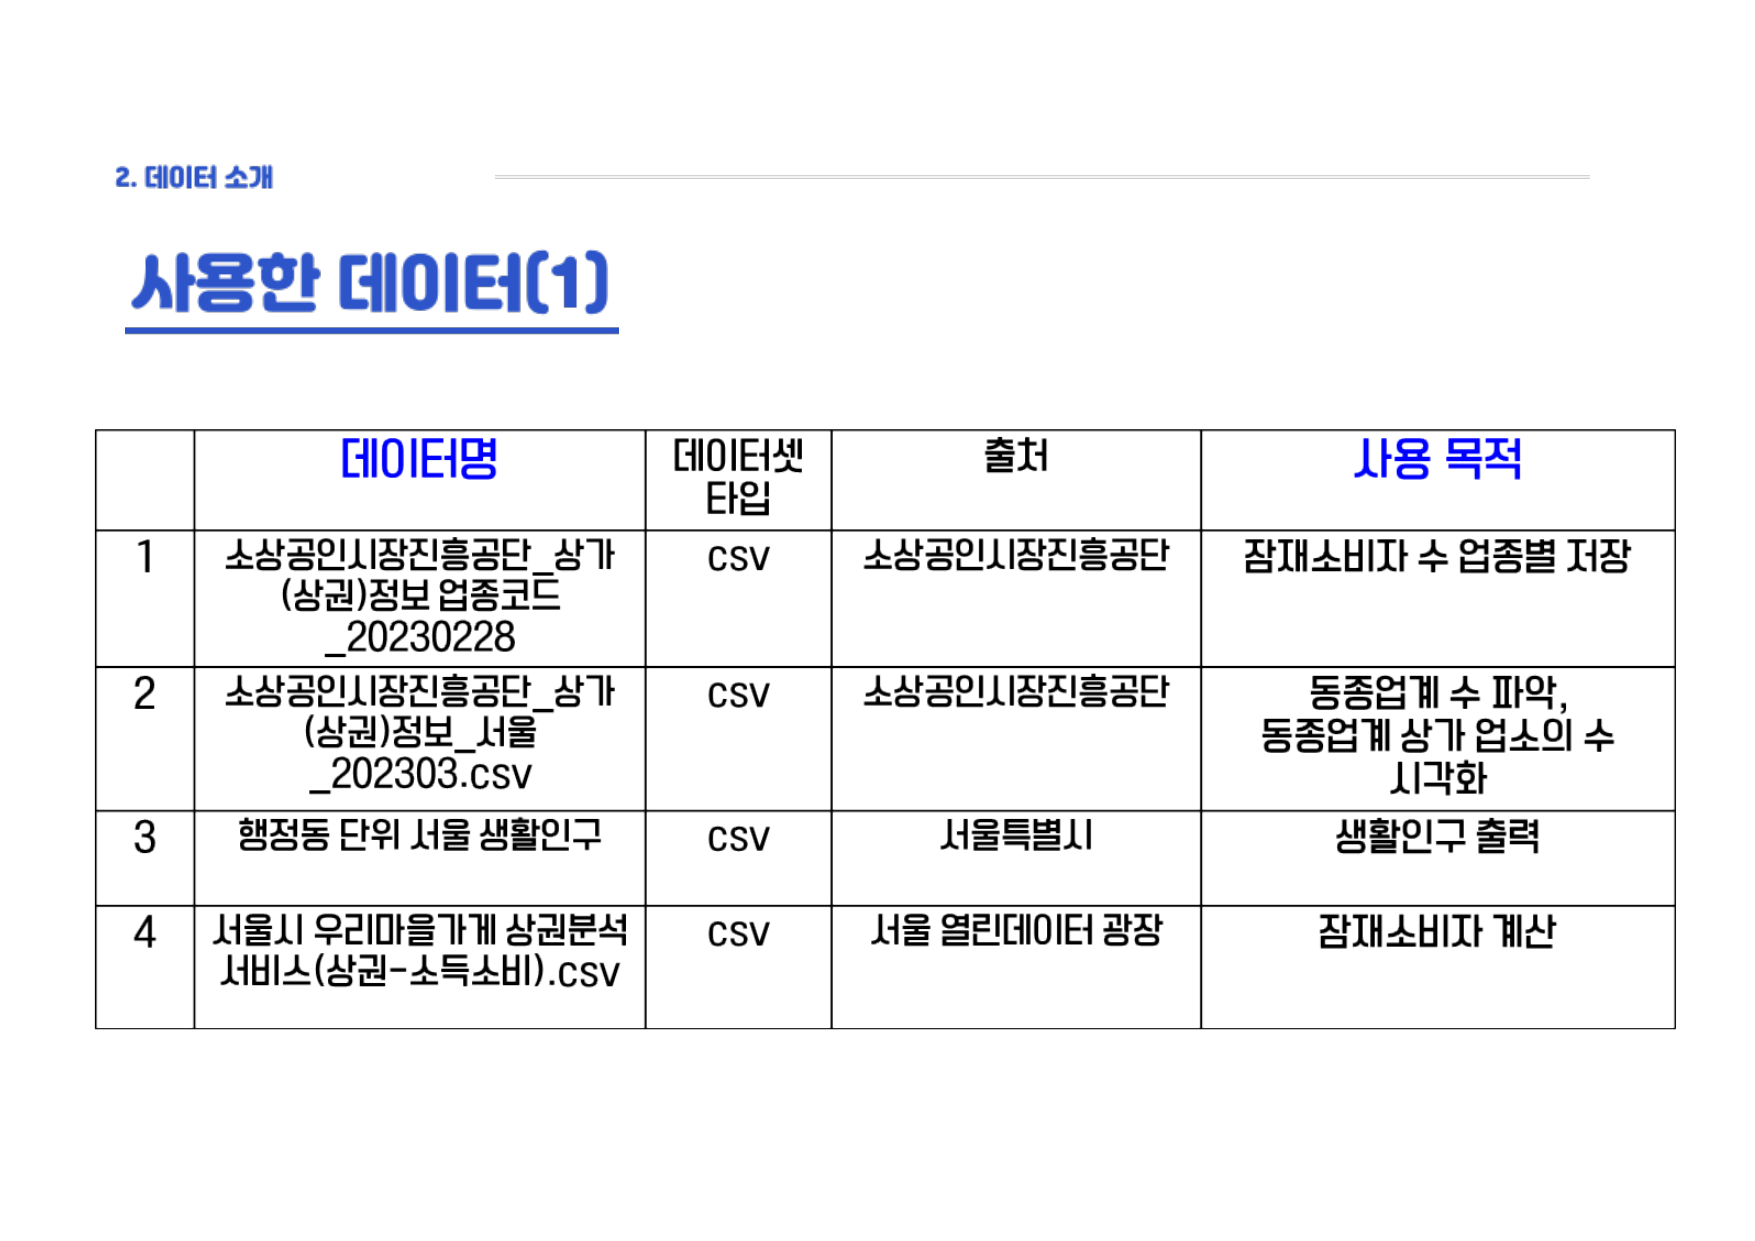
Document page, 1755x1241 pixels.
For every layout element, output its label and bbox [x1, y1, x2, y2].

text_box [77, 157, 1698, 1052]
